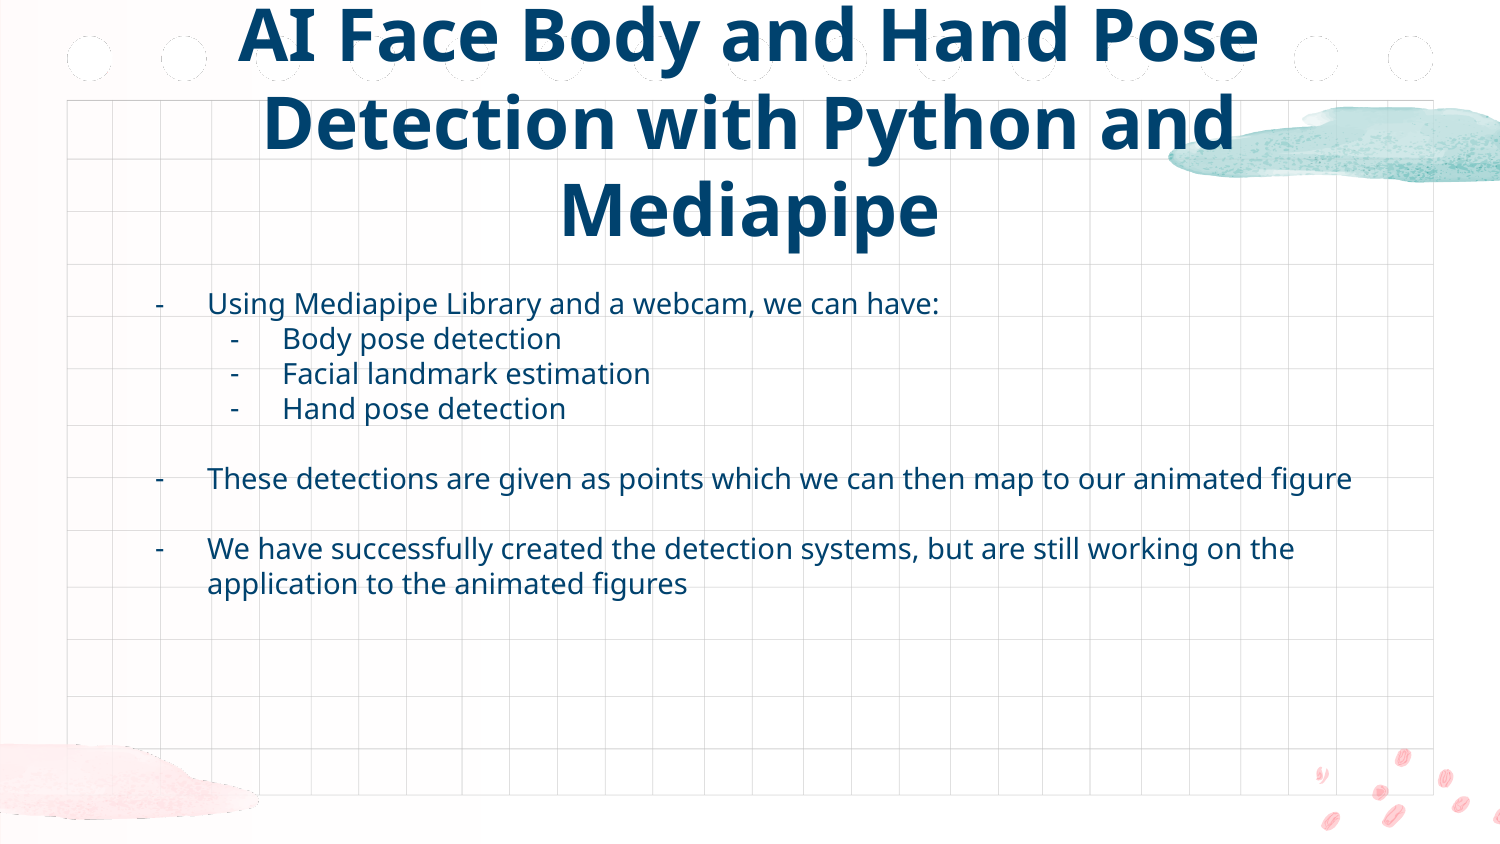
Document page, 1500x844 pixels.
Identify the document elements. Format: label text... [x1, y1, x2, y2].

picture [0, 0, 1500, 844]
title AI Face Body and Hand Pose Detection with Python and Mediapipe [117, 39, 1383, 202]
list Using Mediapipe Library and a webcam, we can have: Body pose detection Facial landmark estimation Hand pose detection These detections are given as points which we can then map to our animated figure We have successfully created the detection systems, but are still working on the application to the animated figures [117, 270, 1382, 697]
